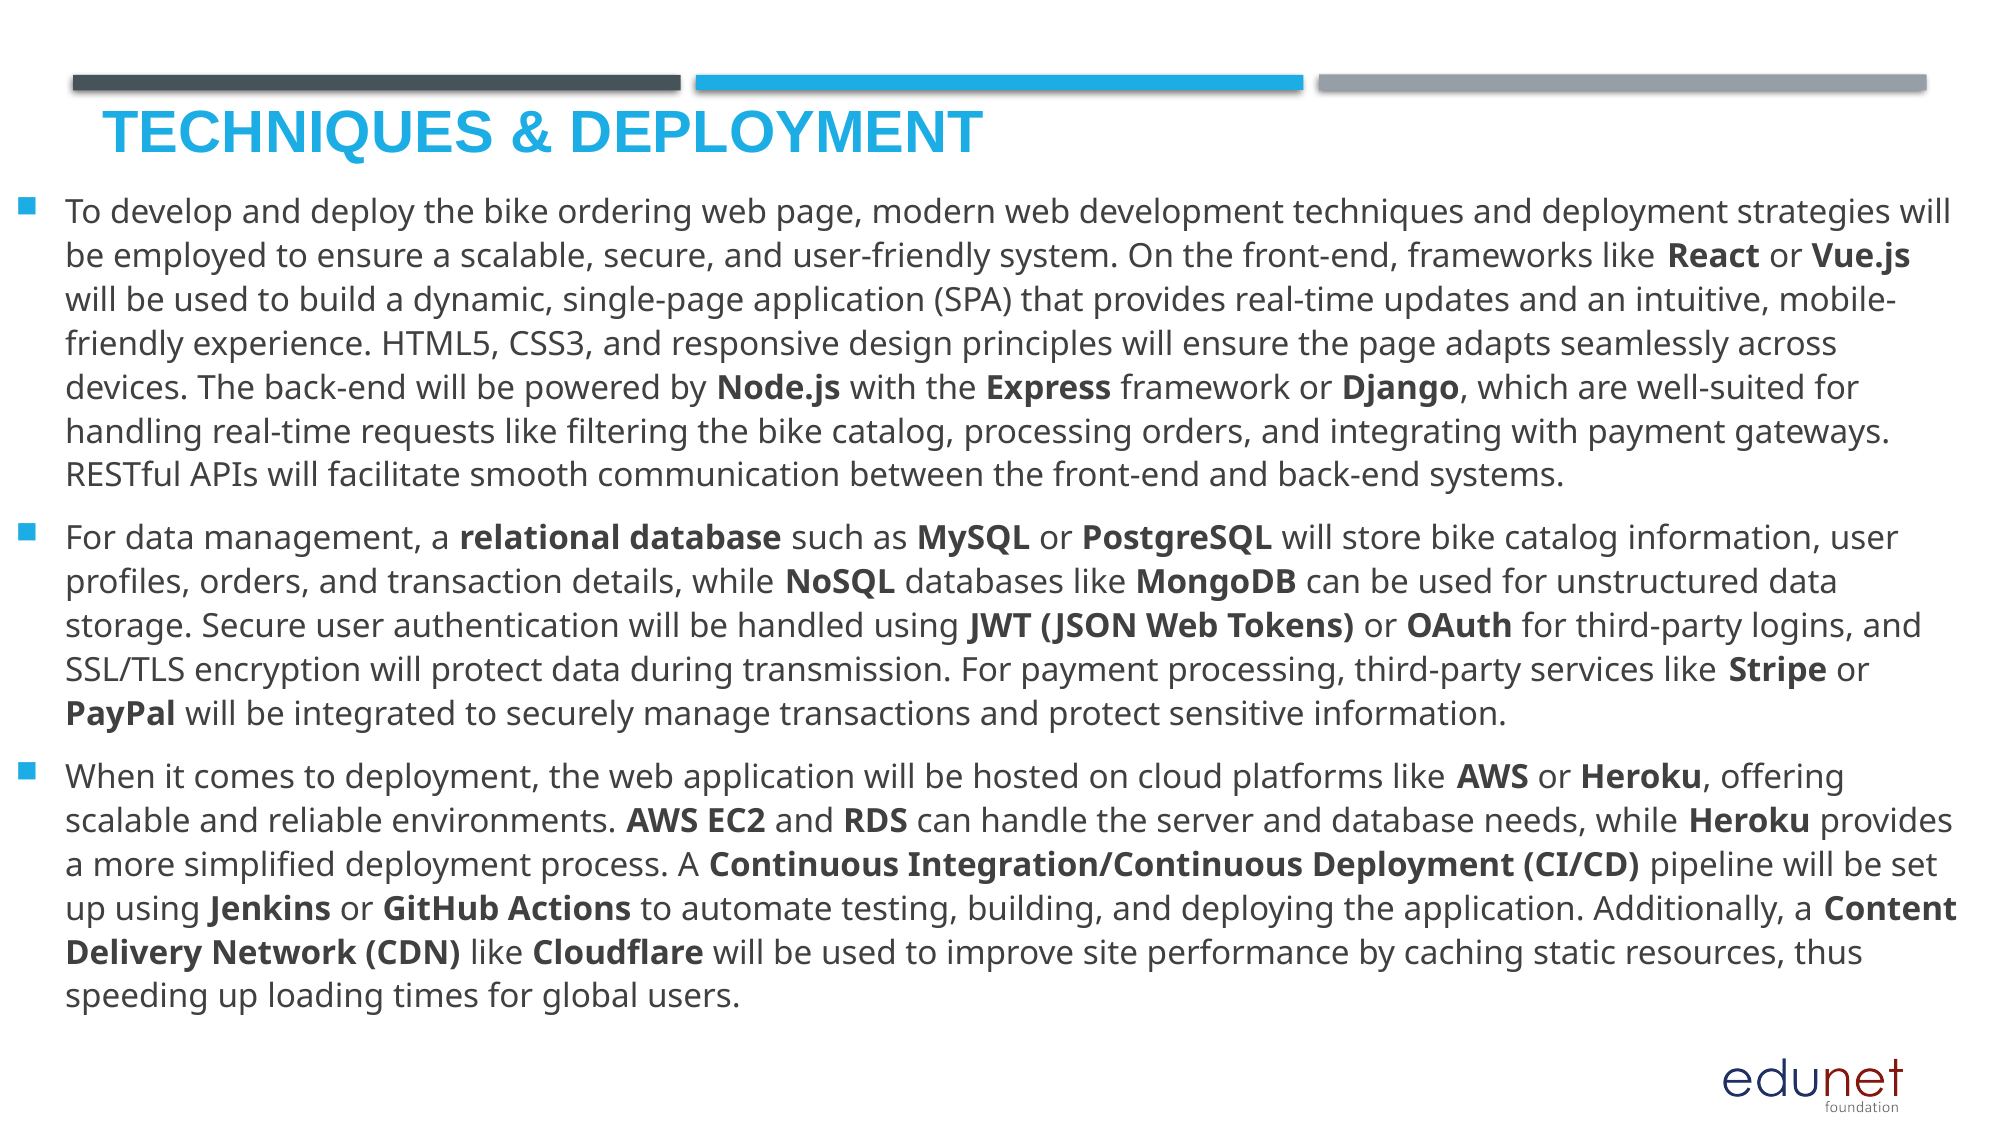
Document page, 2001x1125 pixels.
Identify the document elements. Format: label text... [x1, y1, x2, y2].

picture [1719, 1093, 1905, 1116]
title TECHNIQUES & Deployment [87, 84, 1897, 171]
list To develop and deploy the bike ordering web page, modern web development techniques and deployment strategies will be employed to ensure a scalable, secure, and user-friendly system. On the front-end, frameworks like React or Vue.js will be used to build a dynamic, single-page application (SPA) that provides real-time updates and an intuitive, mobile-friendly experience. HTML5, CSS3, and responsive design principles will ensure the page adapts seamlessly across devices. The back-end will be powered by Node.js with the Express framework or Django, which are well-suited for handling real-time requests like filtering the bike catalog, processing orders, and integrating with payment gateways. RESTful APIs will facilitate smooth communication between the front-end and back-end systems. For data management, a relational database such as MySQL or PostgreSQL will store bike catalog information, user profiles, orders, and transaction details, while NoSQL databases like MongoDB can be used for unstructured data storage. Secure user authentication will be handled using JWT (JSON Web Tokens) or OAuth for third-party logins, and SSL/TLS encryption will protect data during transmission. For payment processing, third-party services like Stripe or PayPal will be integrated to securely manage transactions and protect sensitive information. When it comes to deployment, the web application will be hosted on cloud platforms like AWS or Heroku, offering scalable and reliable environments. AWS EC2 and RDS can handle the server and database needs, while Heroku provides a more simplified deployment process. A Continuous Integration/Continuous Deployment (CI/CD) pipeline will be set up using Jenkins or GitHub Actions to automate testing, building, and deploying the application. Additionally, a Content Delivery Network (CDN) like Cloudflare will be used to improve site performance by caching static resources, thus speeding up loading times for global users. [0, 171, 1981, 1093]
